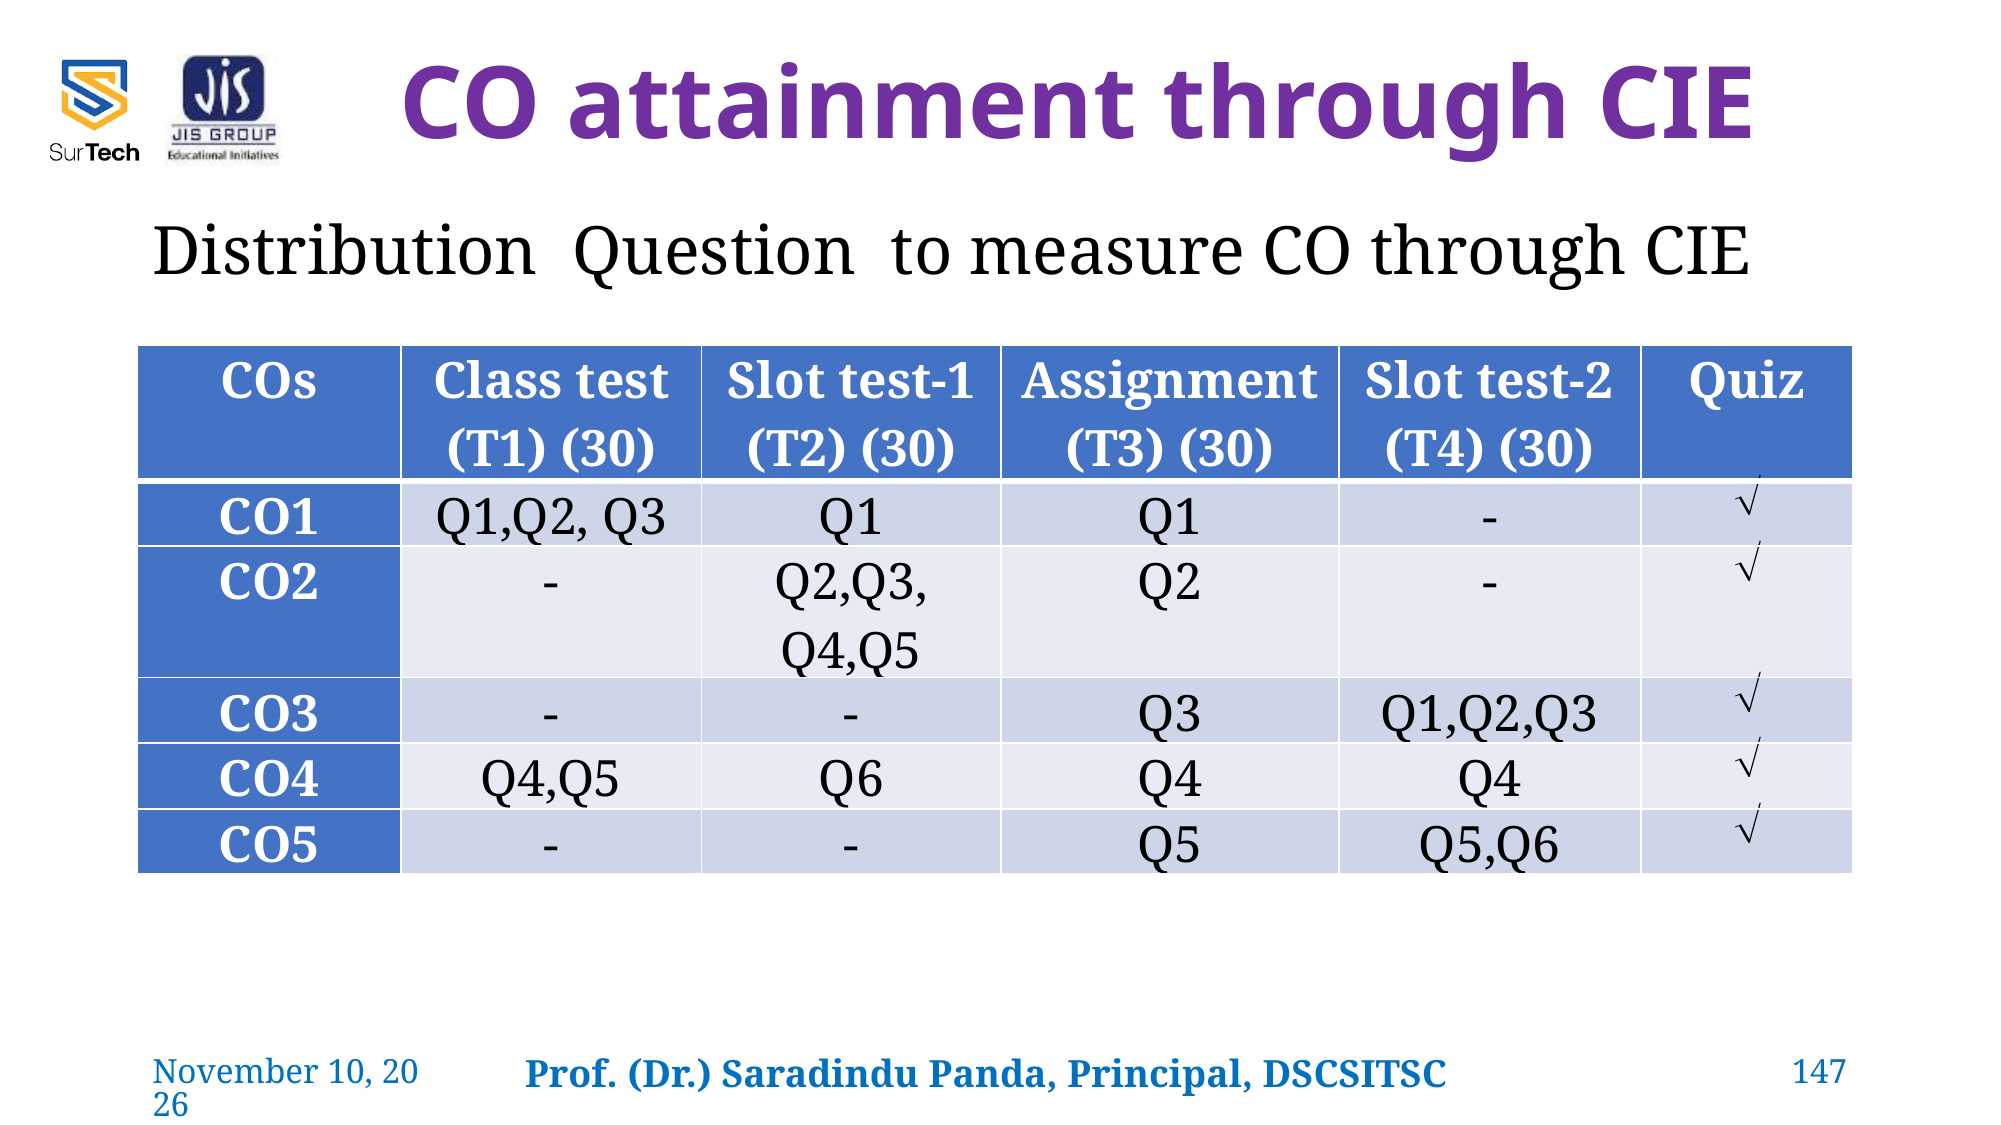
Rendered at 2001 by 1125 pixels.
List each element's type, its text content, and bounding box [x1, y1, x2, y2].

table_cell - [402, 551, 701, 686]
table_cell - [402, 824, 701, 890]
table_cell  [1642, 756, 1852, 822]
table_cell Q6 [702, 756, 1000, 822]
table_header COs [138, 346, 400, 479]
slide_number 147 [1644, 1042, 1863, 1103]
table_cell Q4 [1002, 756, 1338, 822]
table_cell CO3 [138, 687, 400, 754]
table_header Slot test-1 (T2) (30) [702, 346, 1000, 479]
table_cell Q1 [702, 484, 1000, 549]
table_header Quiz [1642, 346, 1852, 479]
table_cell - [1340, 484, 1640, 549]
table_header Slot test-2 (T4) (30) [1340, 346, 1640, 479]
table_cell - [702, 687, 1000, 754]
table_cell Q1,Q2, Q3 [402, 484, 701, 549]
table_cell Q2 [1002, 551, 1338, 686]
table_cell Q5,Q6 [1340, 824, 1640, 890]
table_cell Q4,Q5 [402, 756, 701, 822]
table_cell - [402, 687, 701, 754]
table_cell CO5 [138, 824, 400, 890]
table_cell  [1642, 687, 1852, 754]
table_header Class test (T1) (30) [402, 346, 701, 479]
table_cell  [1642, 484, 1852, 549]
table_header Assignment (T3) (30) [1002, 346, 1338, 479]
table_cell Q2,Q3, Q4,Q5 [702, 551, 1000, 686]
table_cell Q1 [1002, 484, 1338, 549]
table_cell CO1 [138, 484, 400, 549]
table_cell Q5 [1002, 824, 1338, 890]
table_cell Q4 [1340, 756, 1640, 822]
table_cell Q3 [1002, 687, 1338, 754]
picture [23, 39, 282, 181]
table_cell CO2 [138, 551, 400, 686]
text_box Distribution Question to measure CO through CIE [137, 209, 1853, 313]
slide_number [137, 1042, 436, 1103]
table_cell  [1642, 824, 1852, 890]
table_cell CO4 [138, 756, 400, 822]
table_cell - [702, 824, 1000, 890]
table_cell - [1340, 551, 1640, 686]
footer Prof. (Dr.) Saradindu Panda, Principal, DSCSITSC [510, 1042, 1533, 1103]
text_box CO attainment through CIE [309, 22, 1848, 166]
table_cell  [1642, 551, 1852, 686]
table_cell Q1,Q2,Q3 [1340, 687, 1640, 754]
